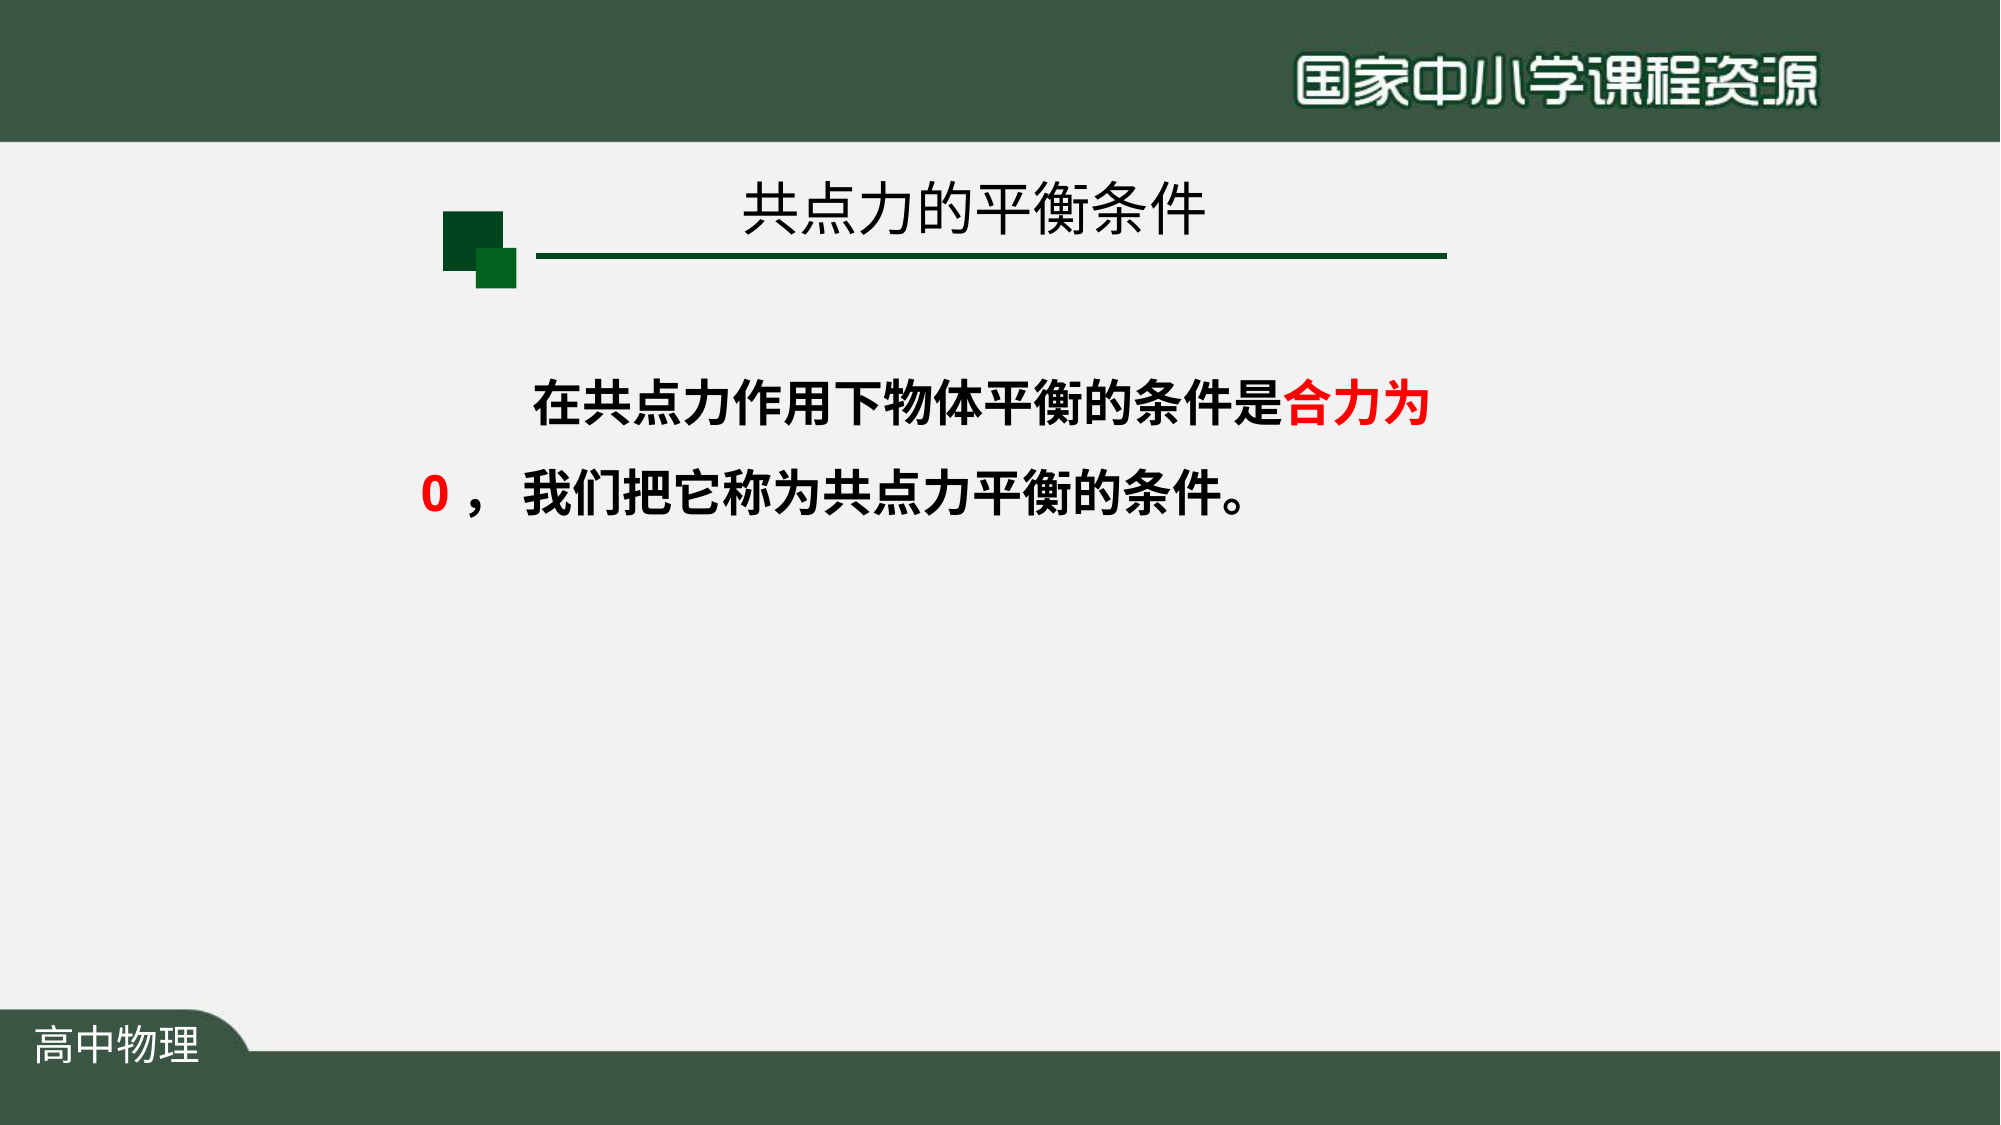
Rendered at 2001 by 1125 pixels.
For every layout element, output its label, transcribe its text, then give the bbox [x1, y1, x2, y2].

text_box 在共点力作用下物体平衡的条件是合力为0， 我们把它称为共点力平衡的条件。 [418, 339, 1511, 522]
text_box [475, 247, 517, 289]
text_box 共点力的平衡条件 [739, 170, 1211, 243]
text_box [443, 211, 503, 271]
footer 高中物理 [31, 1013, 202, 1125]
picture [0, 0, 2000, 1125]
